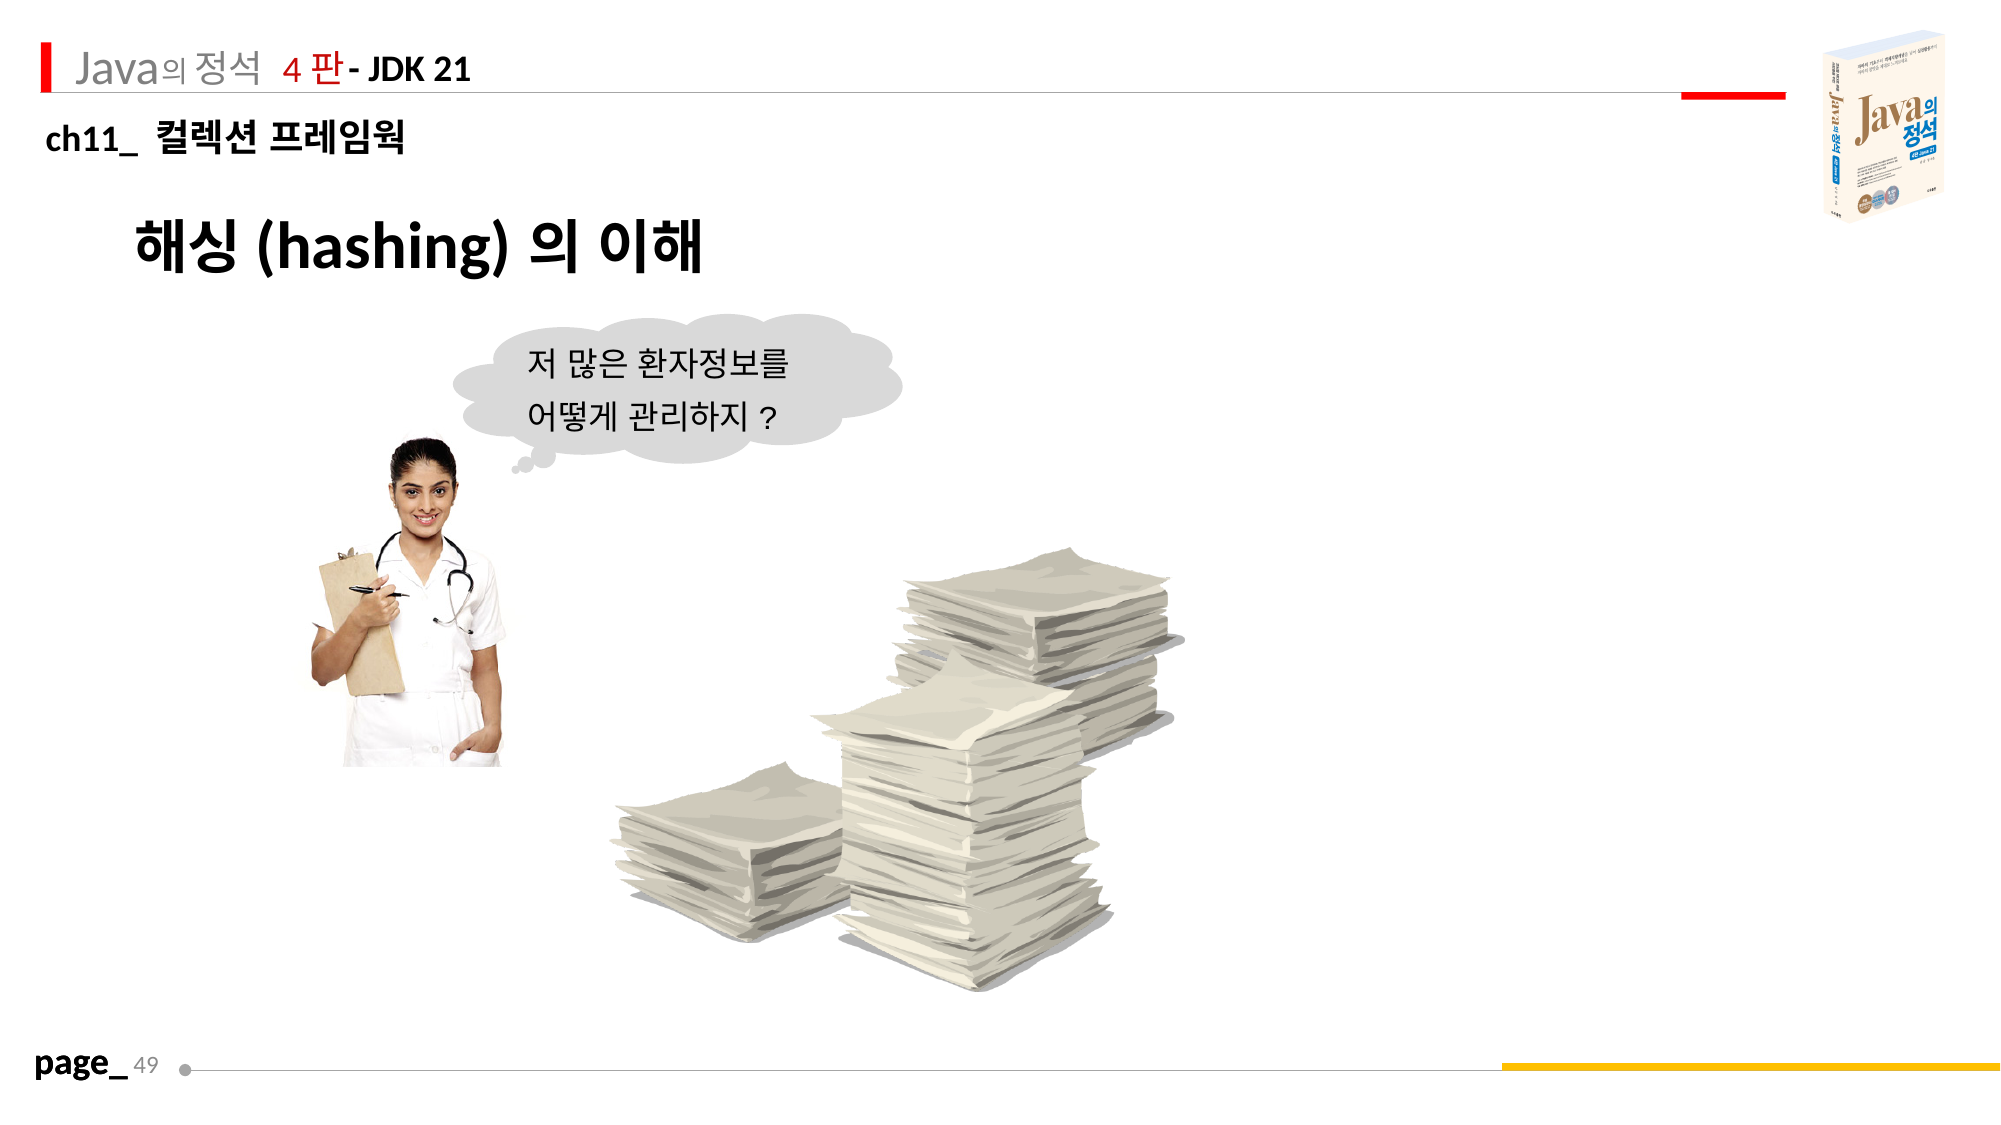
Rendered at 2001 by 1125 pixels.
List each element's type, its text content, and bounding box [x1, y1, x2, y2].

slide_number 49 [106, 1033, 174, 1094]
picture [291, 427, 526, 767]
picture [609, 547, 1185, 992]
picture [1819, 26, 1950, 194]
text_box page_ [19, 1030, 145, 1090]
text_box 해싱(hashing)의 이해 [119, 194, 1952, 290]
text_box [453, 313, 969, 486]
